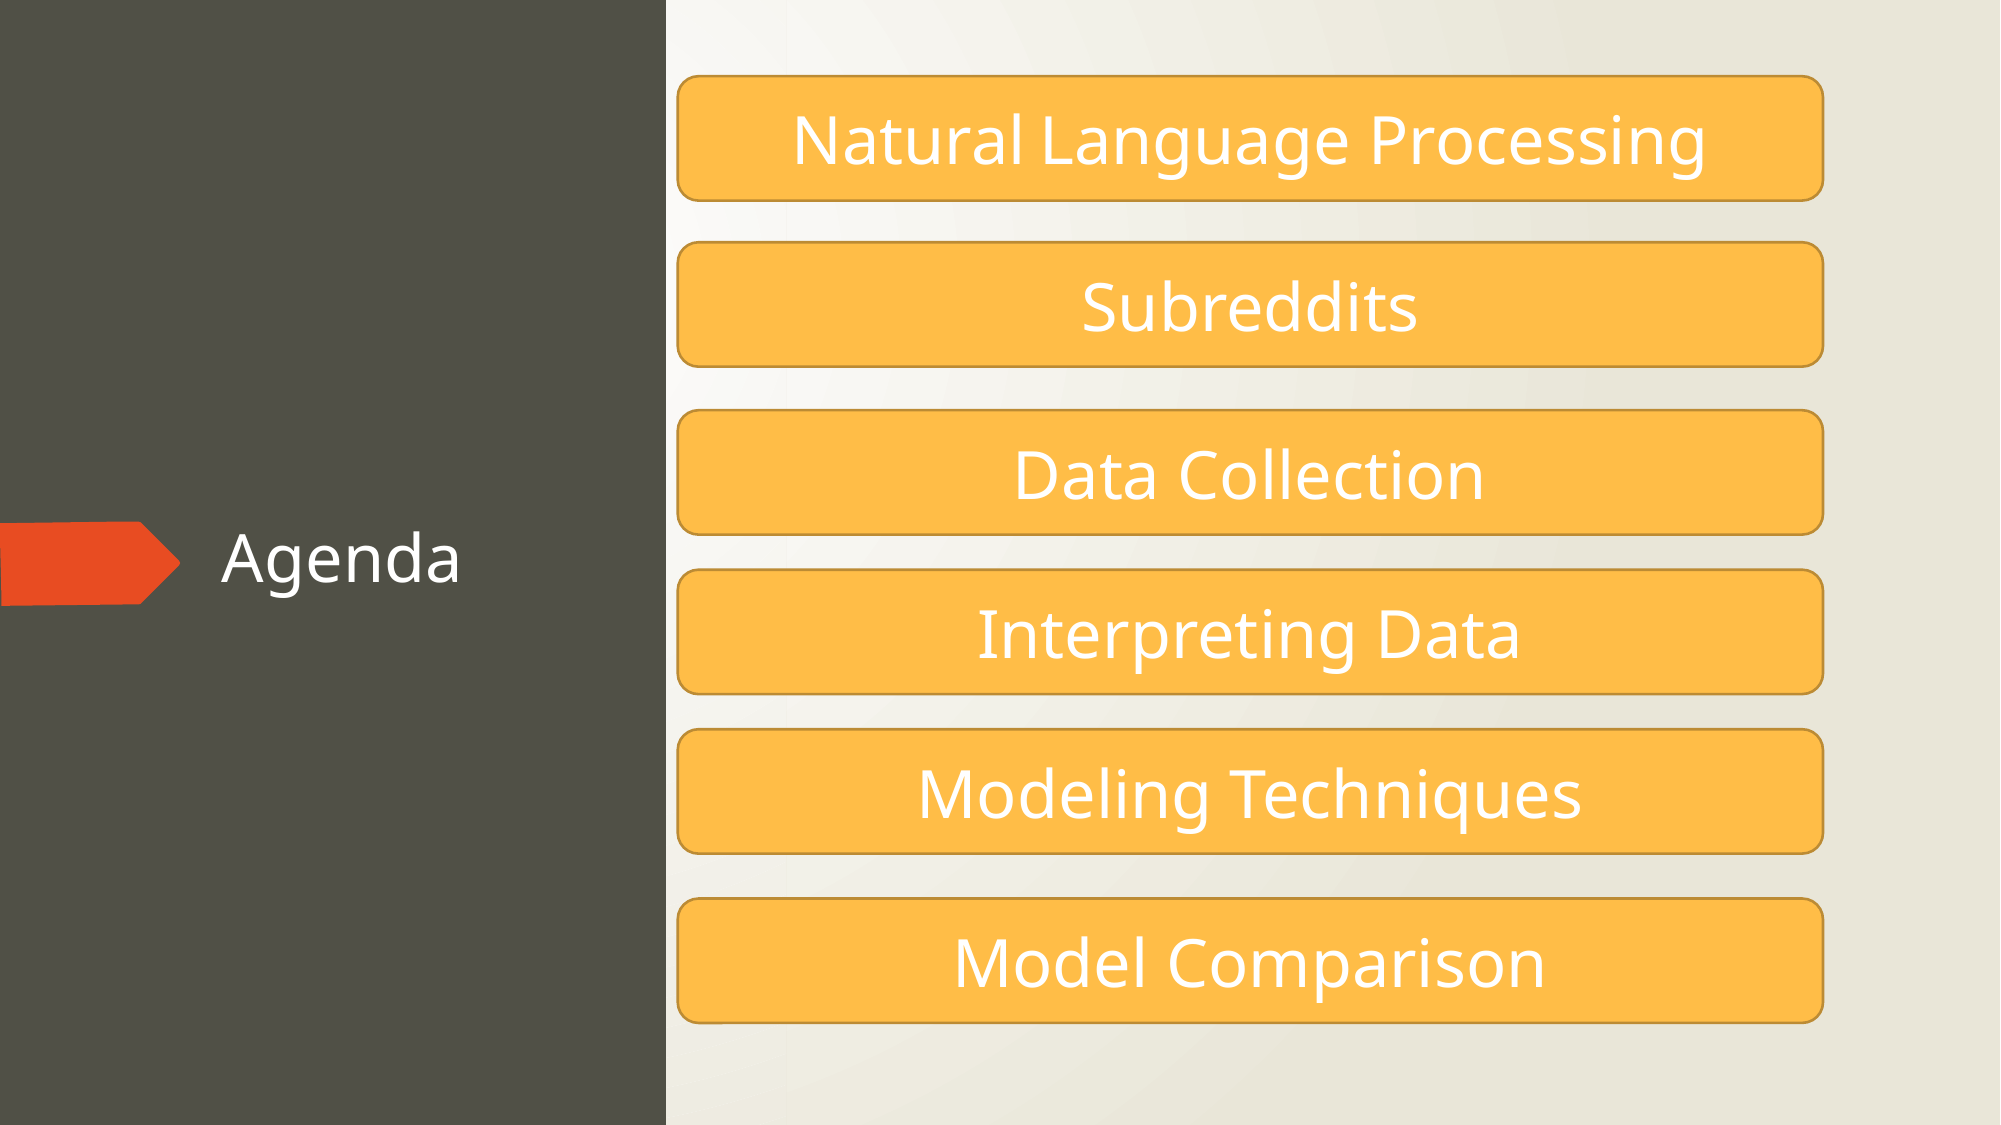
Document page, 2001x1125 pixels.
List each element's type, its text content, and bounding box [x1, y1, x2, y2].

text_box Natural Language Processing [676, 74, 1825, 202]
text_box Data Collection [676, 408, 1825, 536]
text_box Interpreting Data [676, 568, 1825, 696]
text_box [0, 521, 181, 606]
text_box Modeling Techniques [676, 727, 1825, 855]
title Agenda [206, 508, 610, 1006]
text_box Model Comparison [676, 897, 1825, 1025]
text_box [785, 0, 2000, 1125]
text_box Subreddits [676, 240, 1825, 368]
text_box [0, 0, 667, 1125]
